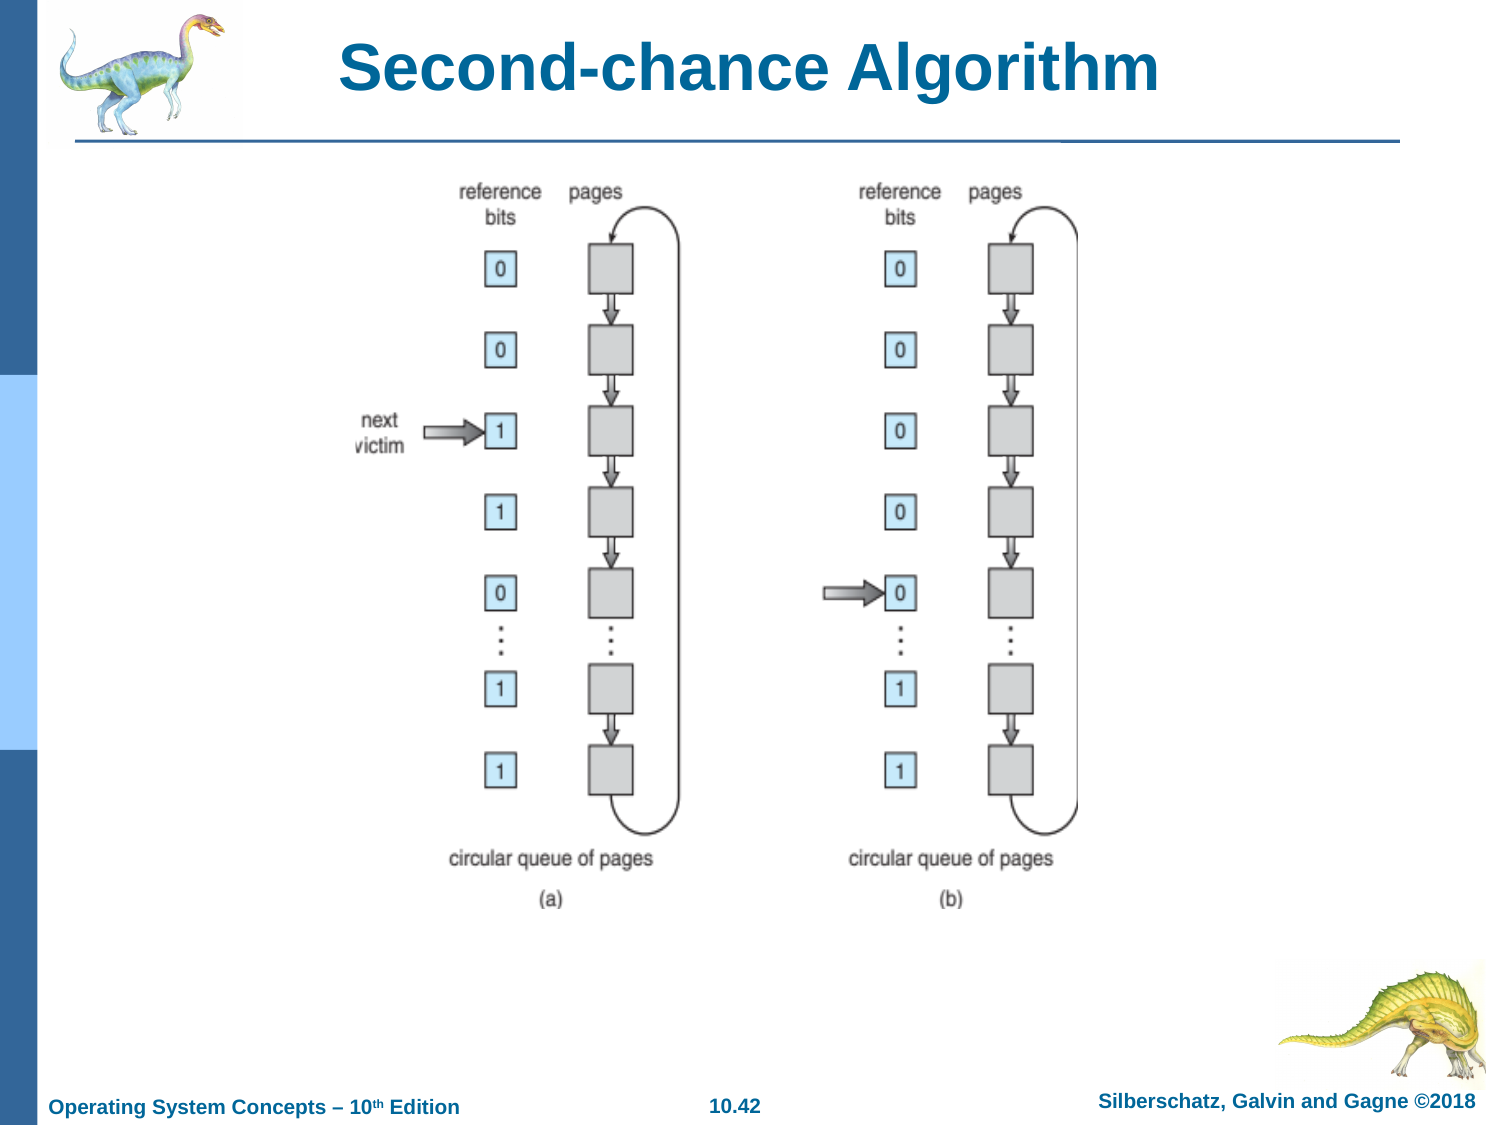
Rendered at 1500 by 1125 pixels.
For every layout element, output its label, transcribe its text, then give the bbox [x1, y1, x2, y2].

picture [355, 178, 1079, 909]
picture [46, 0, 243, 149]
title Second-chance Algorithm [75, 17, 1425, 112]
picture [1275, 959, 1486, 1090]
